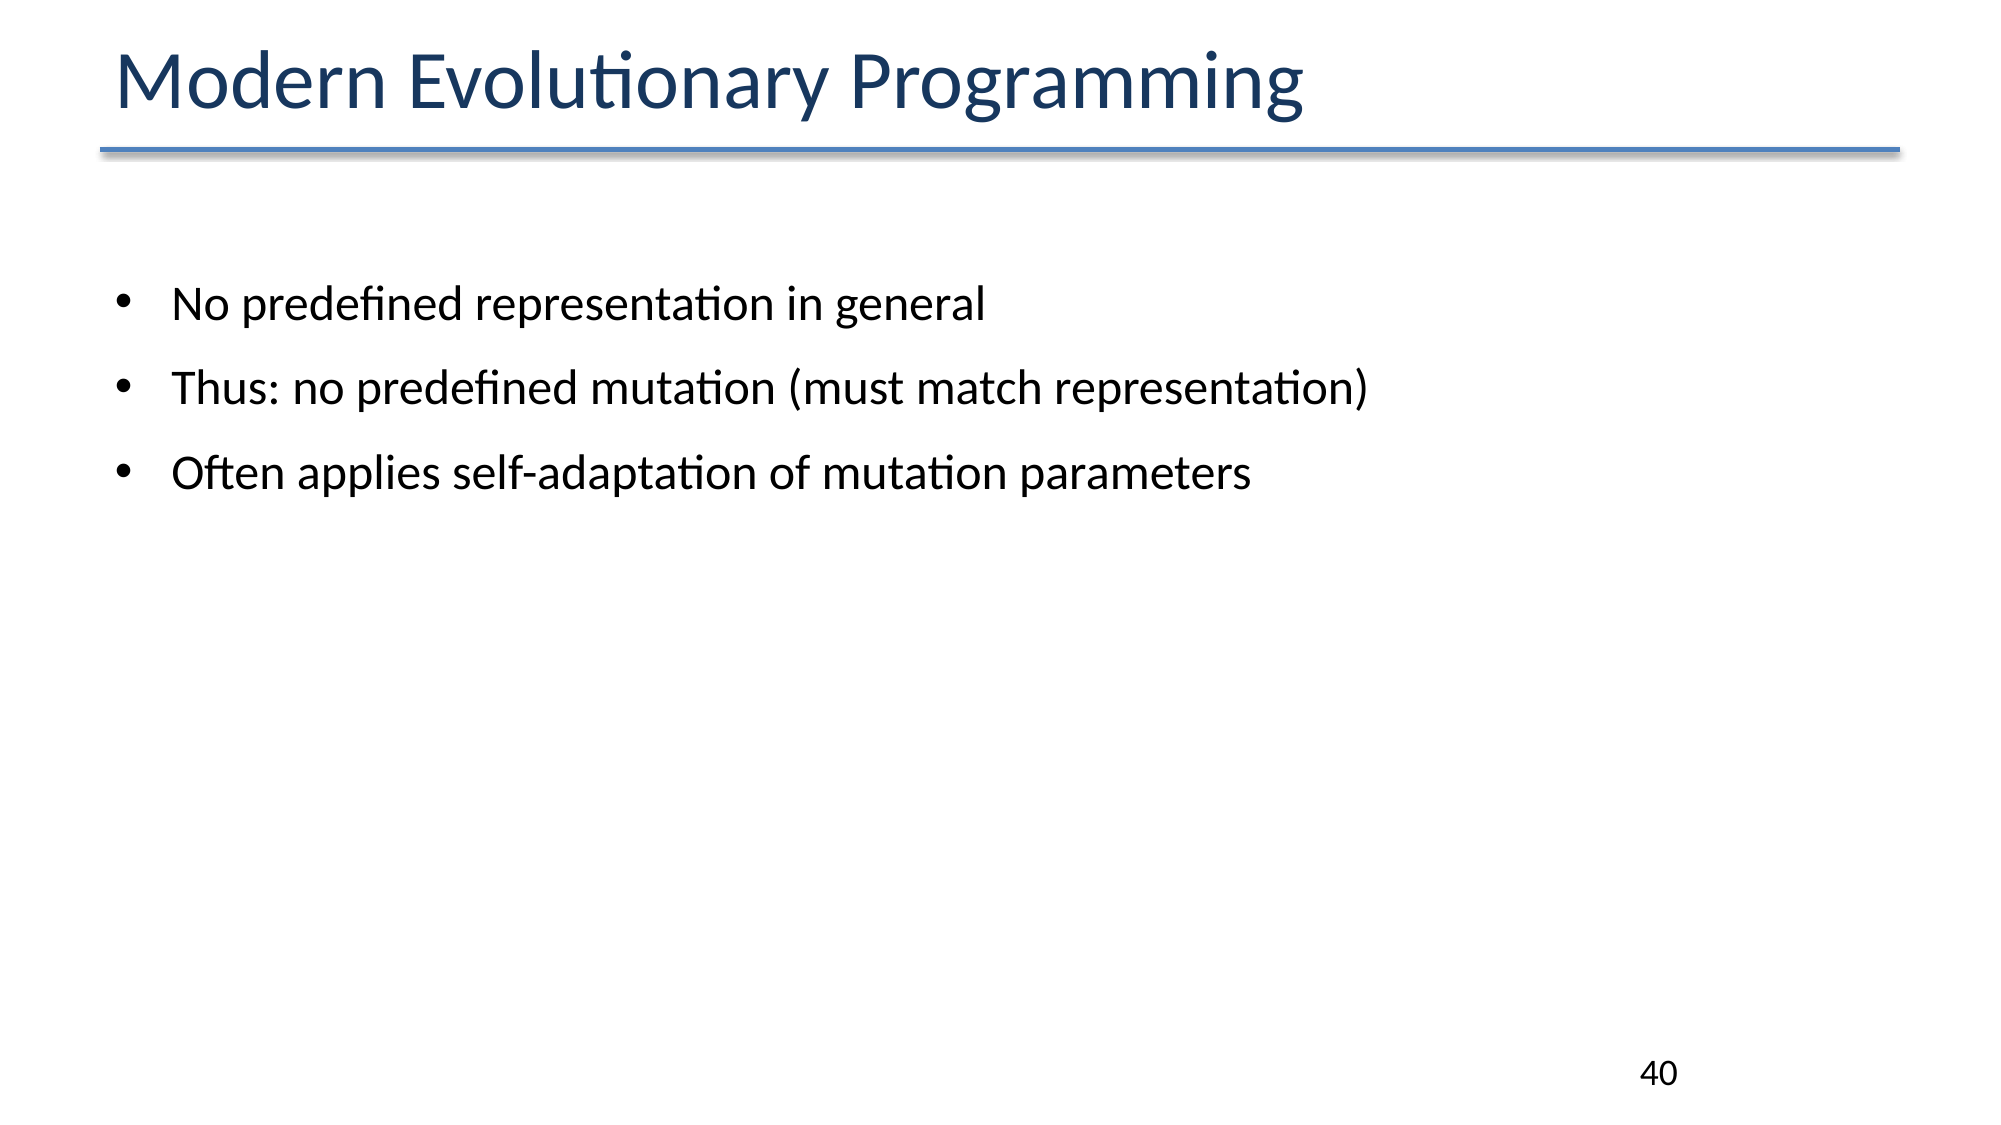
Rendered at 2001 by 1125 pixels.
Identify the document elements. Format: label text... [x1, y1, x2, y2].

title Modern Evolutionary Programming [99, 3, 1900, 147]
list No predefined representation in general Thus: no predefined mutation (must match representation) Often applies self-adaptation of mutation parameters [99, 262, 1900, 1060]
slide_number 40 [1625, 1040, 1750, 1100]
